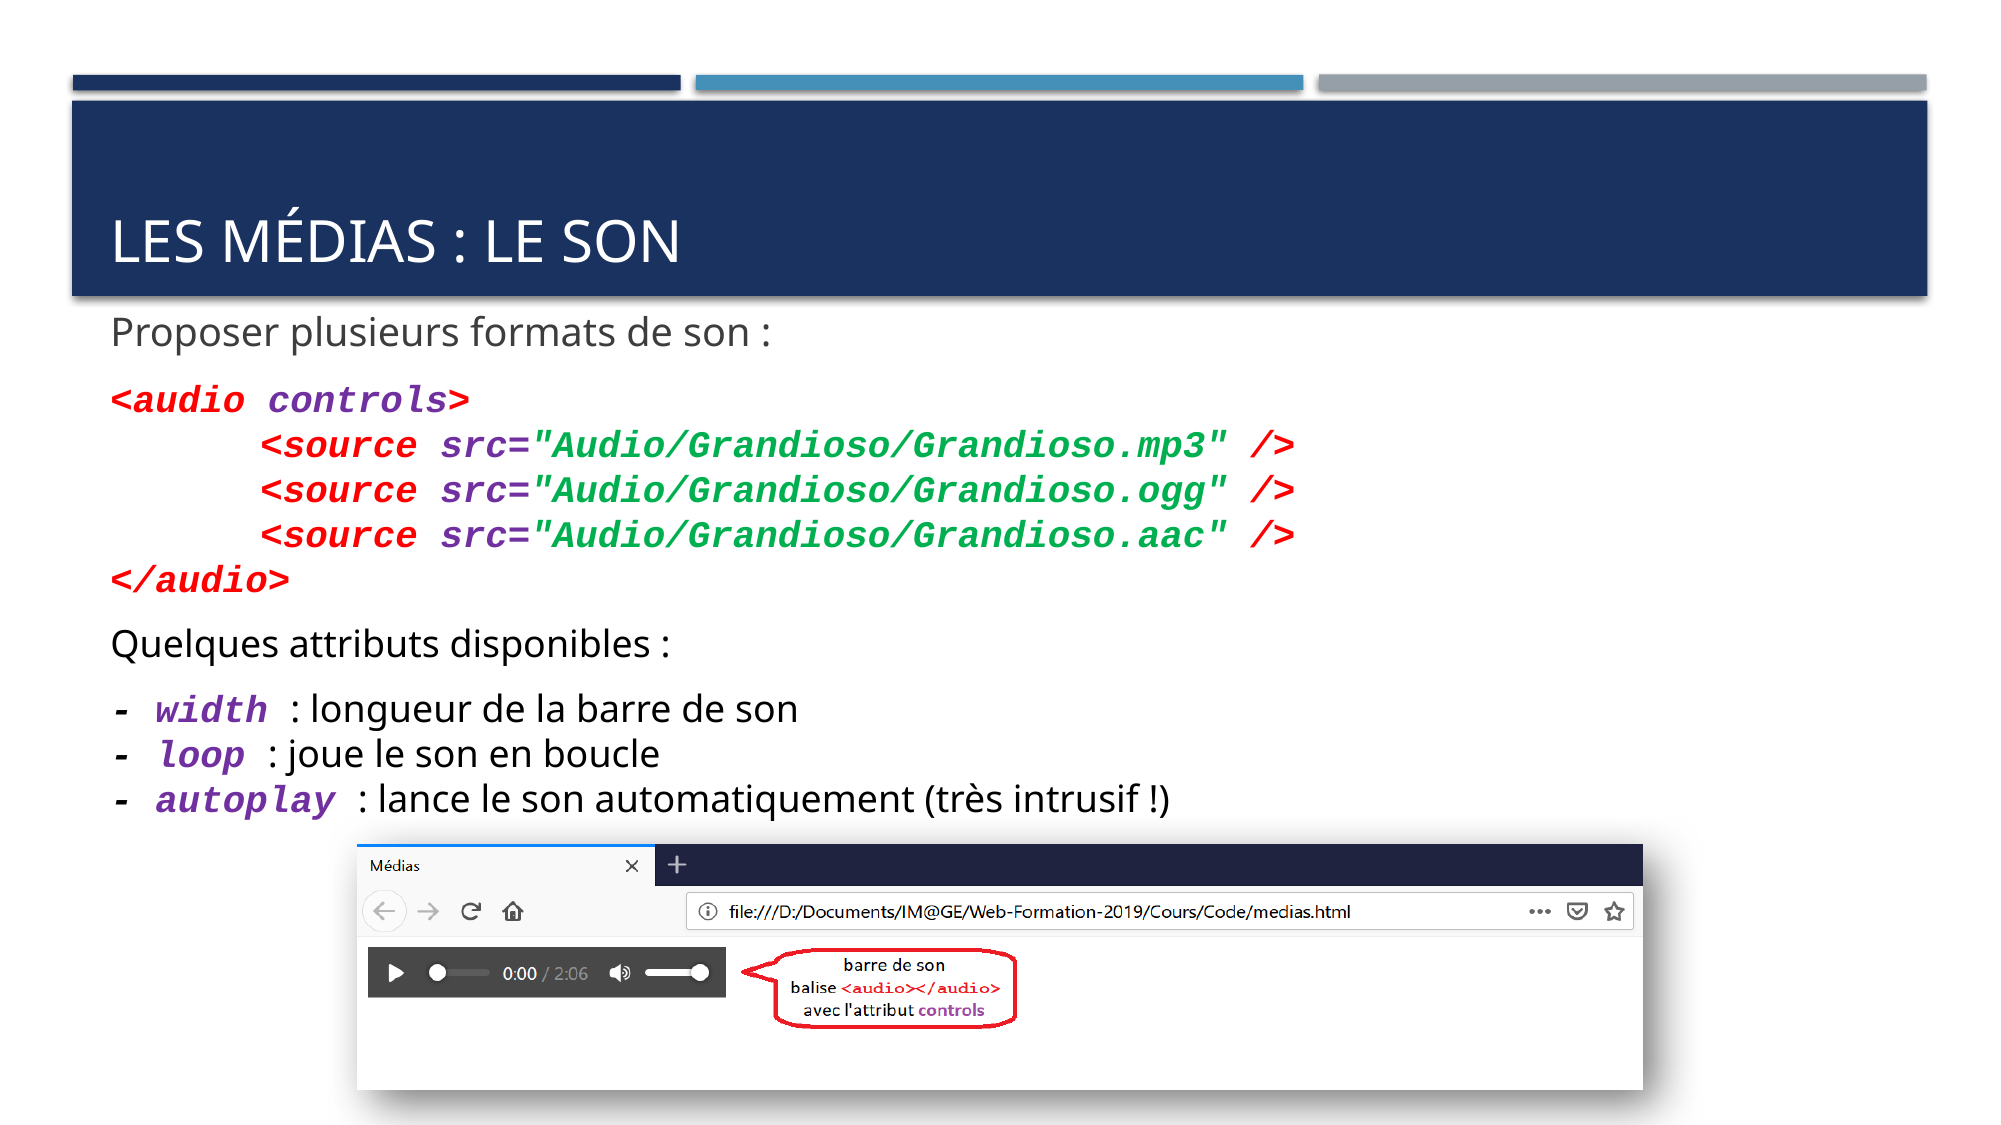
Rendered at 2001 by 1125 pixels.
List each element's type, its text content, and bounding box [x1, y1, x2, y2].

title Les médias : le son [95, 115, 1905, 282]
list Proposer plusieurs formats de son : <audio controls> <source src="Audio/Grandioso/Grandioso.mp3" /> <source src="Audio/Grandioso/Grandioso.ogg" /> <source src="Audio/Grandioso/Grandioso.aac" /> </audio> Quelques attributs disponibles : - width : longueur de la barre de son - loop : joue le son en boucle - autoplay : lance le son automatiquement (très intrusif !) [95, 272, 1872, 1124]
picture [356, 844, 1643, 1090]
